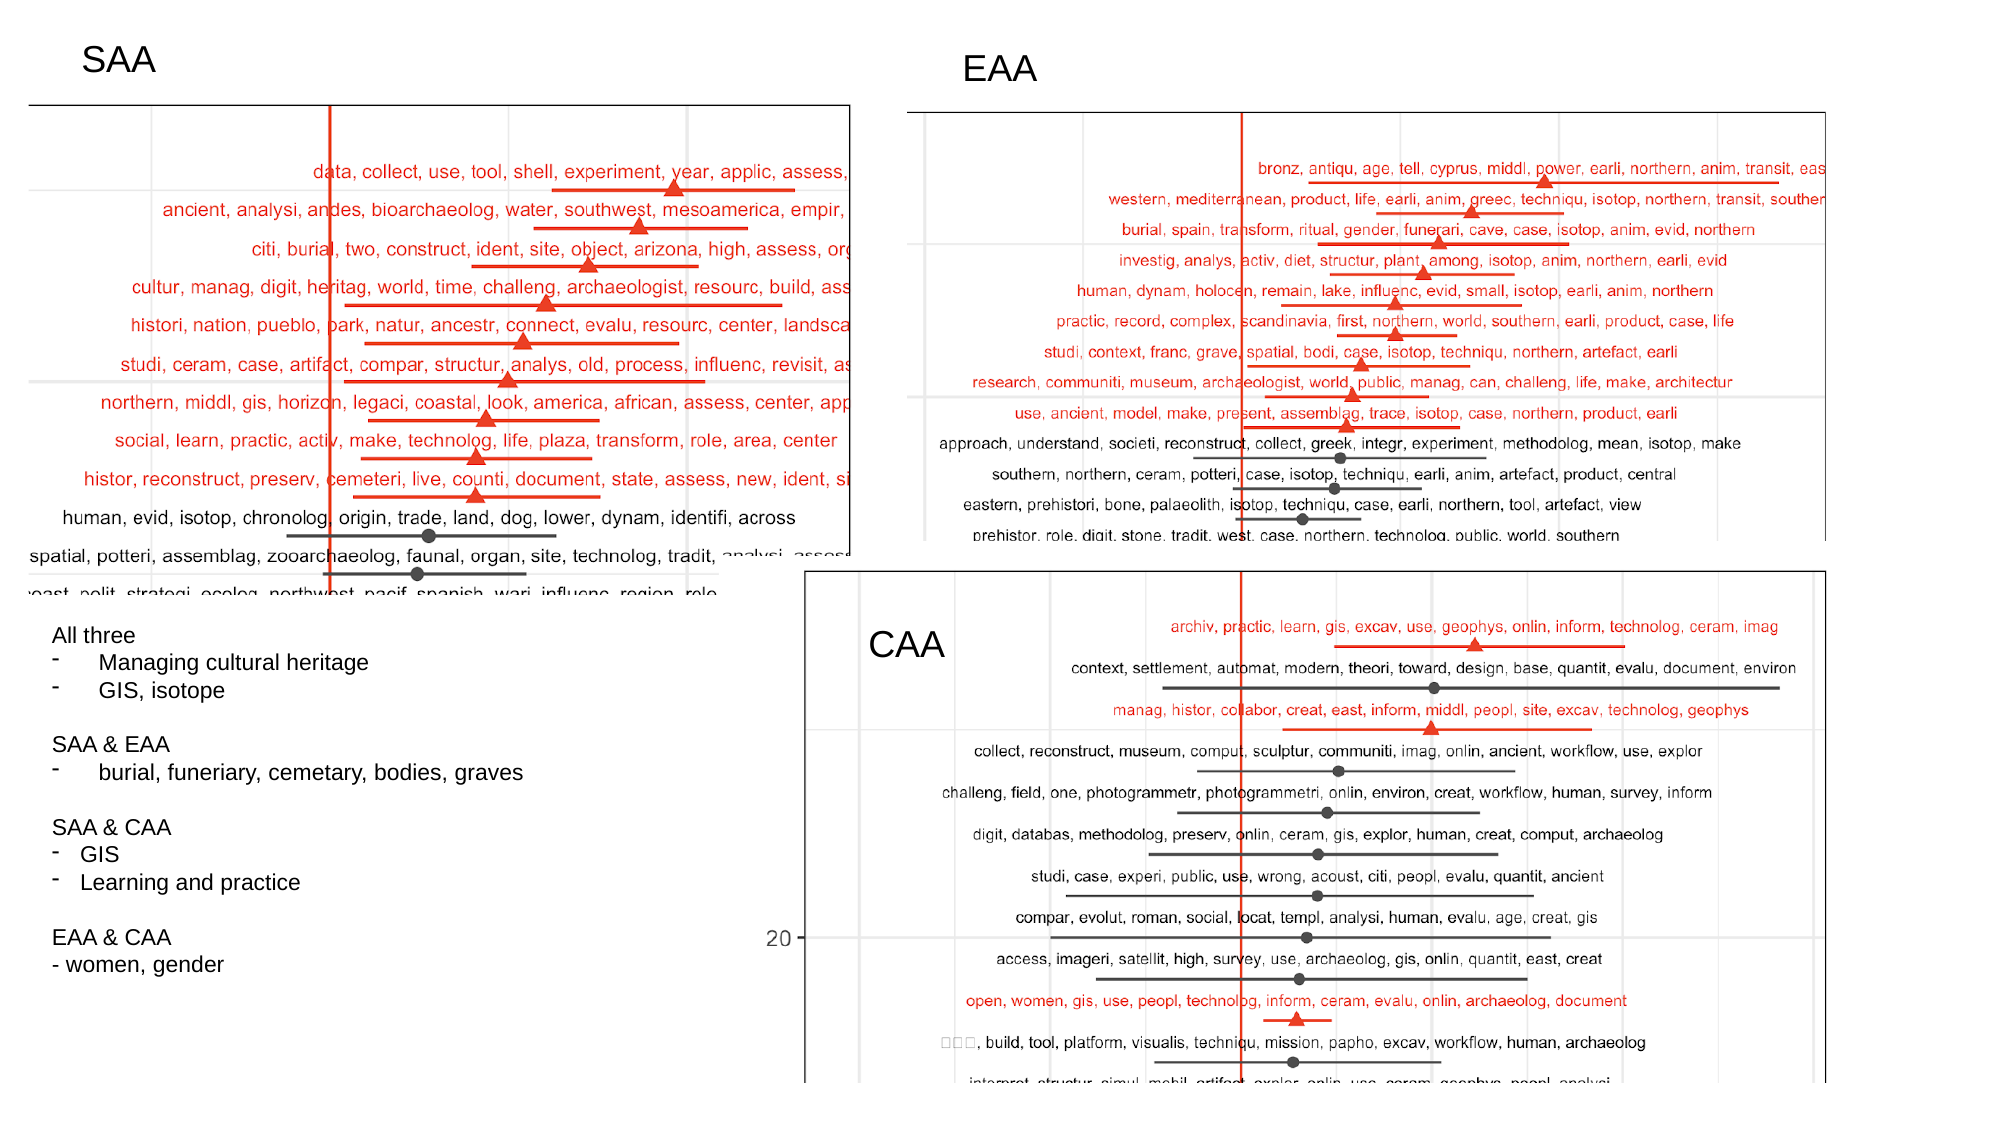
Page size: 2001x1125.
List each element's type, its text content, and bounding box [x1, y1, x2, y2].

picture [28, 88, 1840, 1083]
text_box EAA [947, 36, 1053, 97]
text_box All three Managing cultural heritage GIS, isotope SAA & EAA burial, funeriary, cemetary, bodies, graves SAA & CAA GIS Learning and practice EAA & CAA - women, gender [37, 612, 657, 1125]
text_box SAA [66, 27, 172, 88]
picture [907, 97, 1840, 541]
